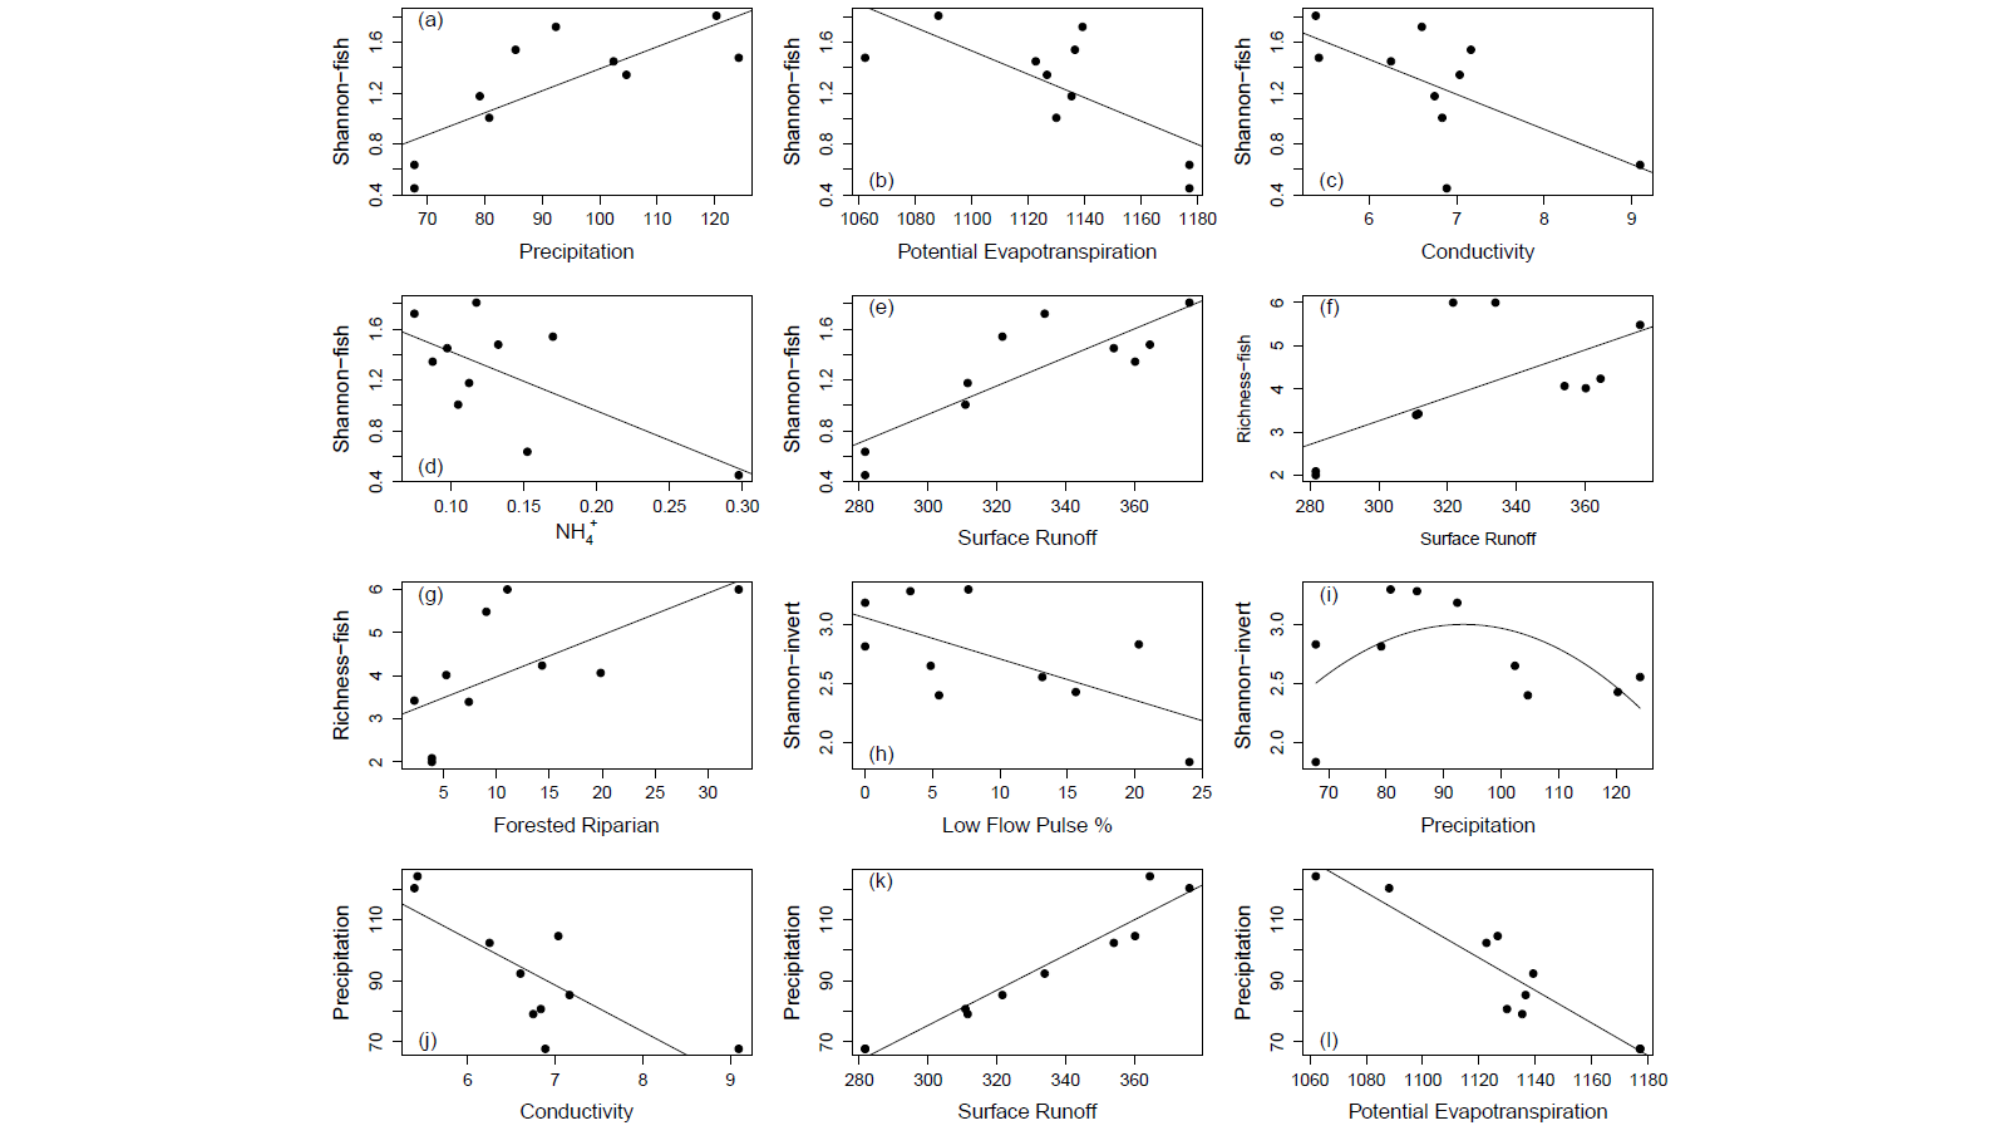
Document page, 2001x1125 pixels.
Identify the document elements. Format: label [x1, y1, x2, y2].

picture [332, 0, 1675, 1125]
